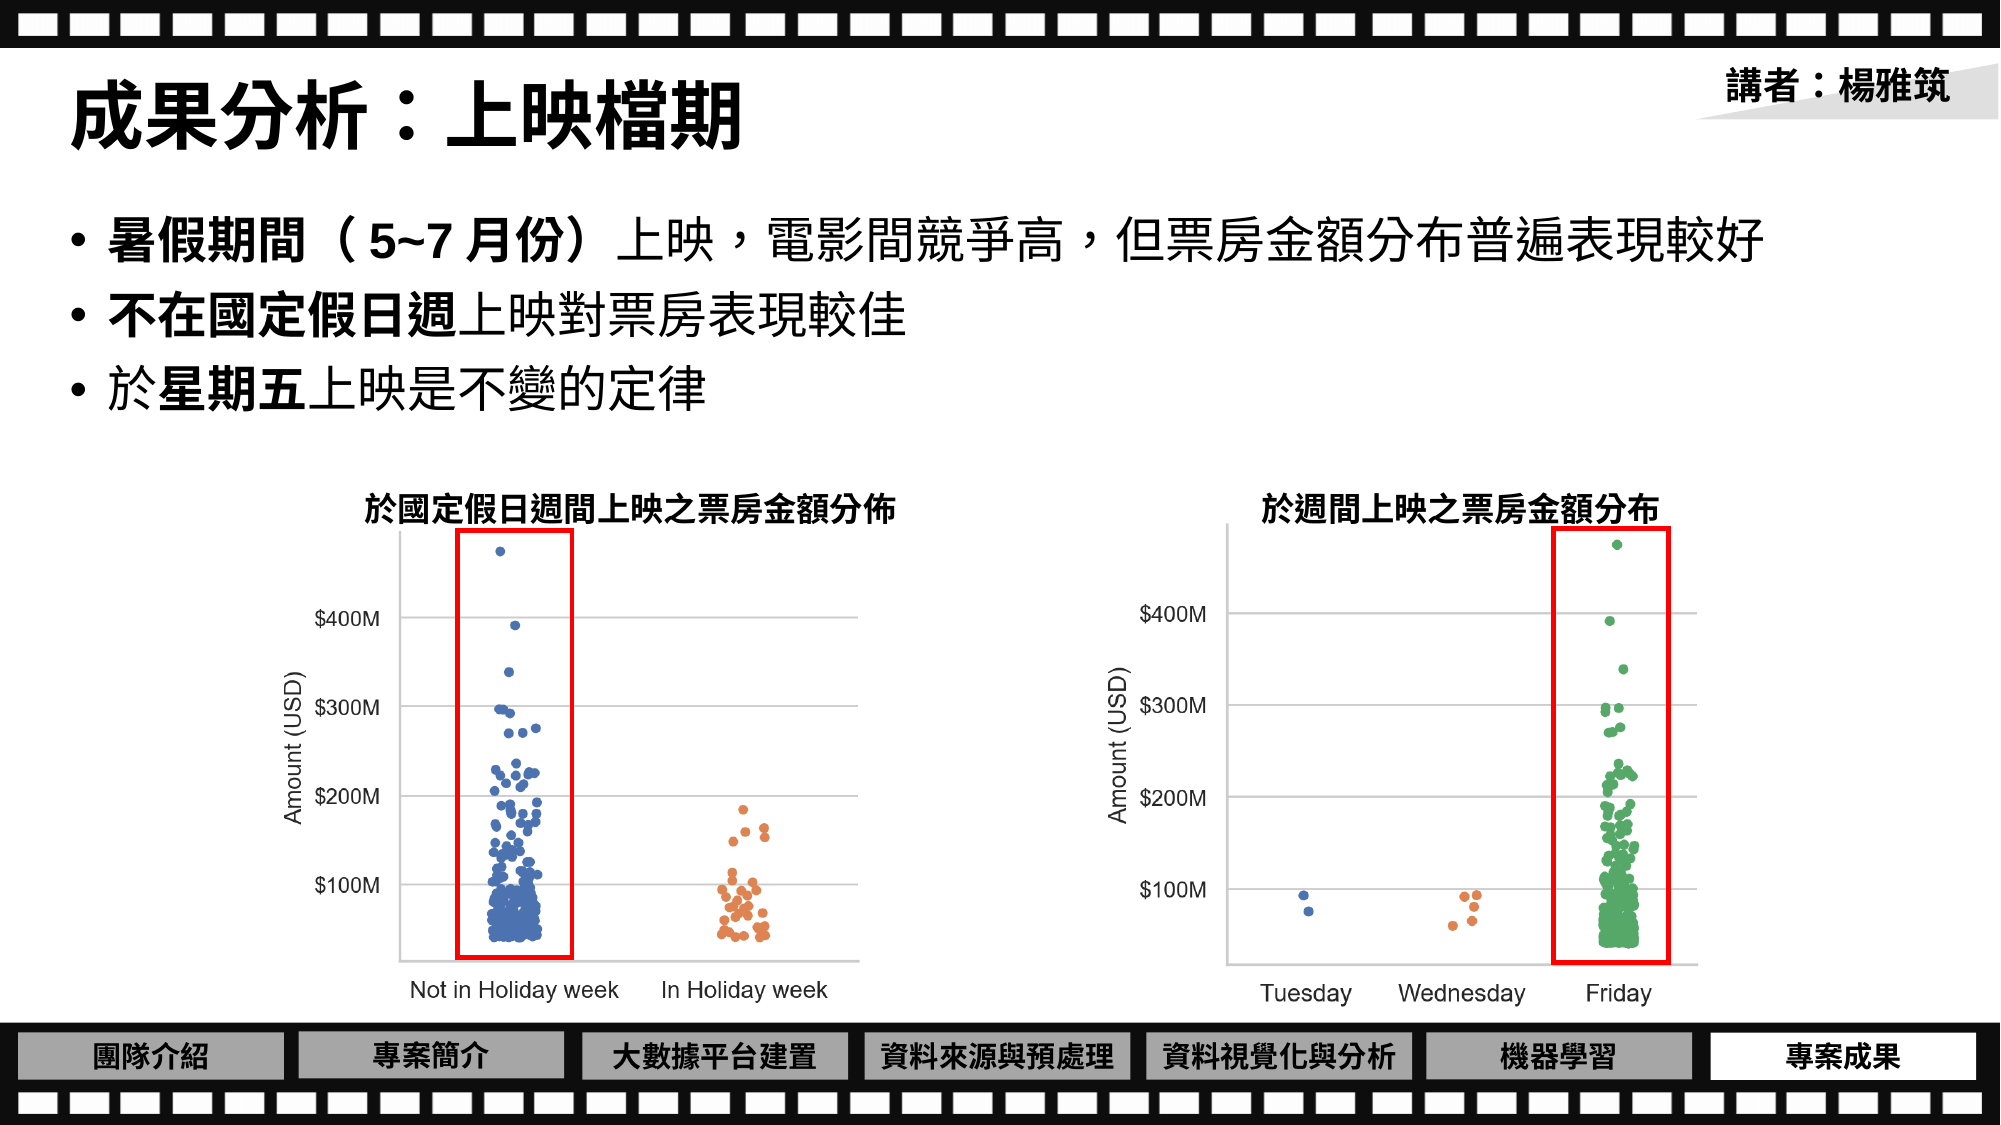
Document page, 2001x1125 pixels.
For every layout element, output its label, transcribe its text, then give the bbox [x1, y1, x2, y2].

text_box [270, 470, 965, 1016]
title 成果分析：上映檔期 [54, 59, 1710, 179]
picture [20, 14, 1980, 36]
list 講者：楊雅筑 [1710, 59, 2000, 179]
picture [20, 1093, 1980, 1114]
list 暑假期間（5~7月份）上映，電影間競爭高，但票房金額分布普遍表現較好 不在國定假日週上映對票房表現較佳 於星期五上映是不變的定律 [54, 207, 1894, 511]
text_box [1094, 470, 1711, 1020]
